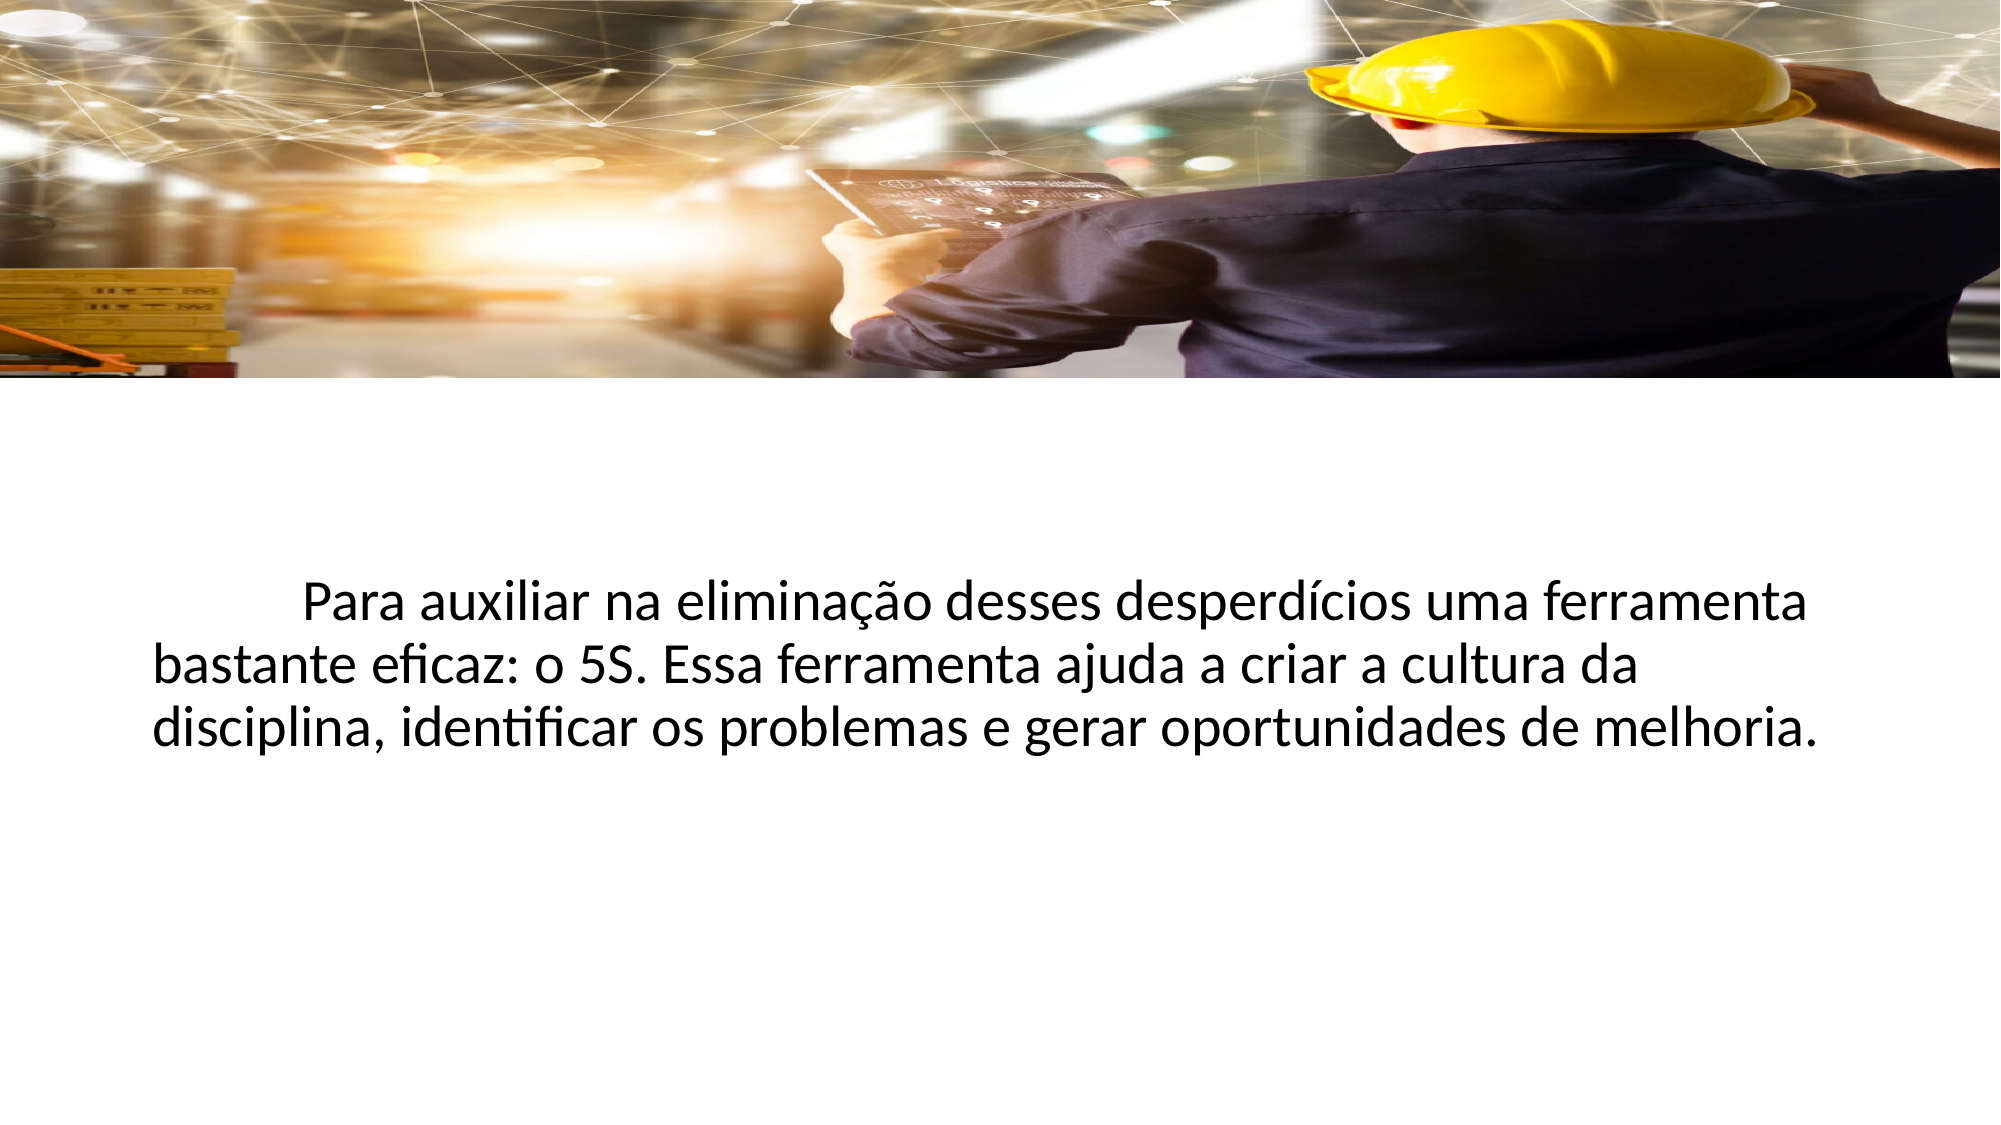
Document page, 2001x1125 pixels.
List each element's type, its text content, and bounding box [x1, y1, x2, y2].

picture [0, 0, 2000, 378]
list Para auxiliar na eliminação desses desperdícios uma ferramenta bastante eficaz: o 5S. Essa ferramenta ajuda a criar a cultura da disciplina, identificar os problemas e gerar oportunidades de melhoria. [137, 562, 1863, 1125]
